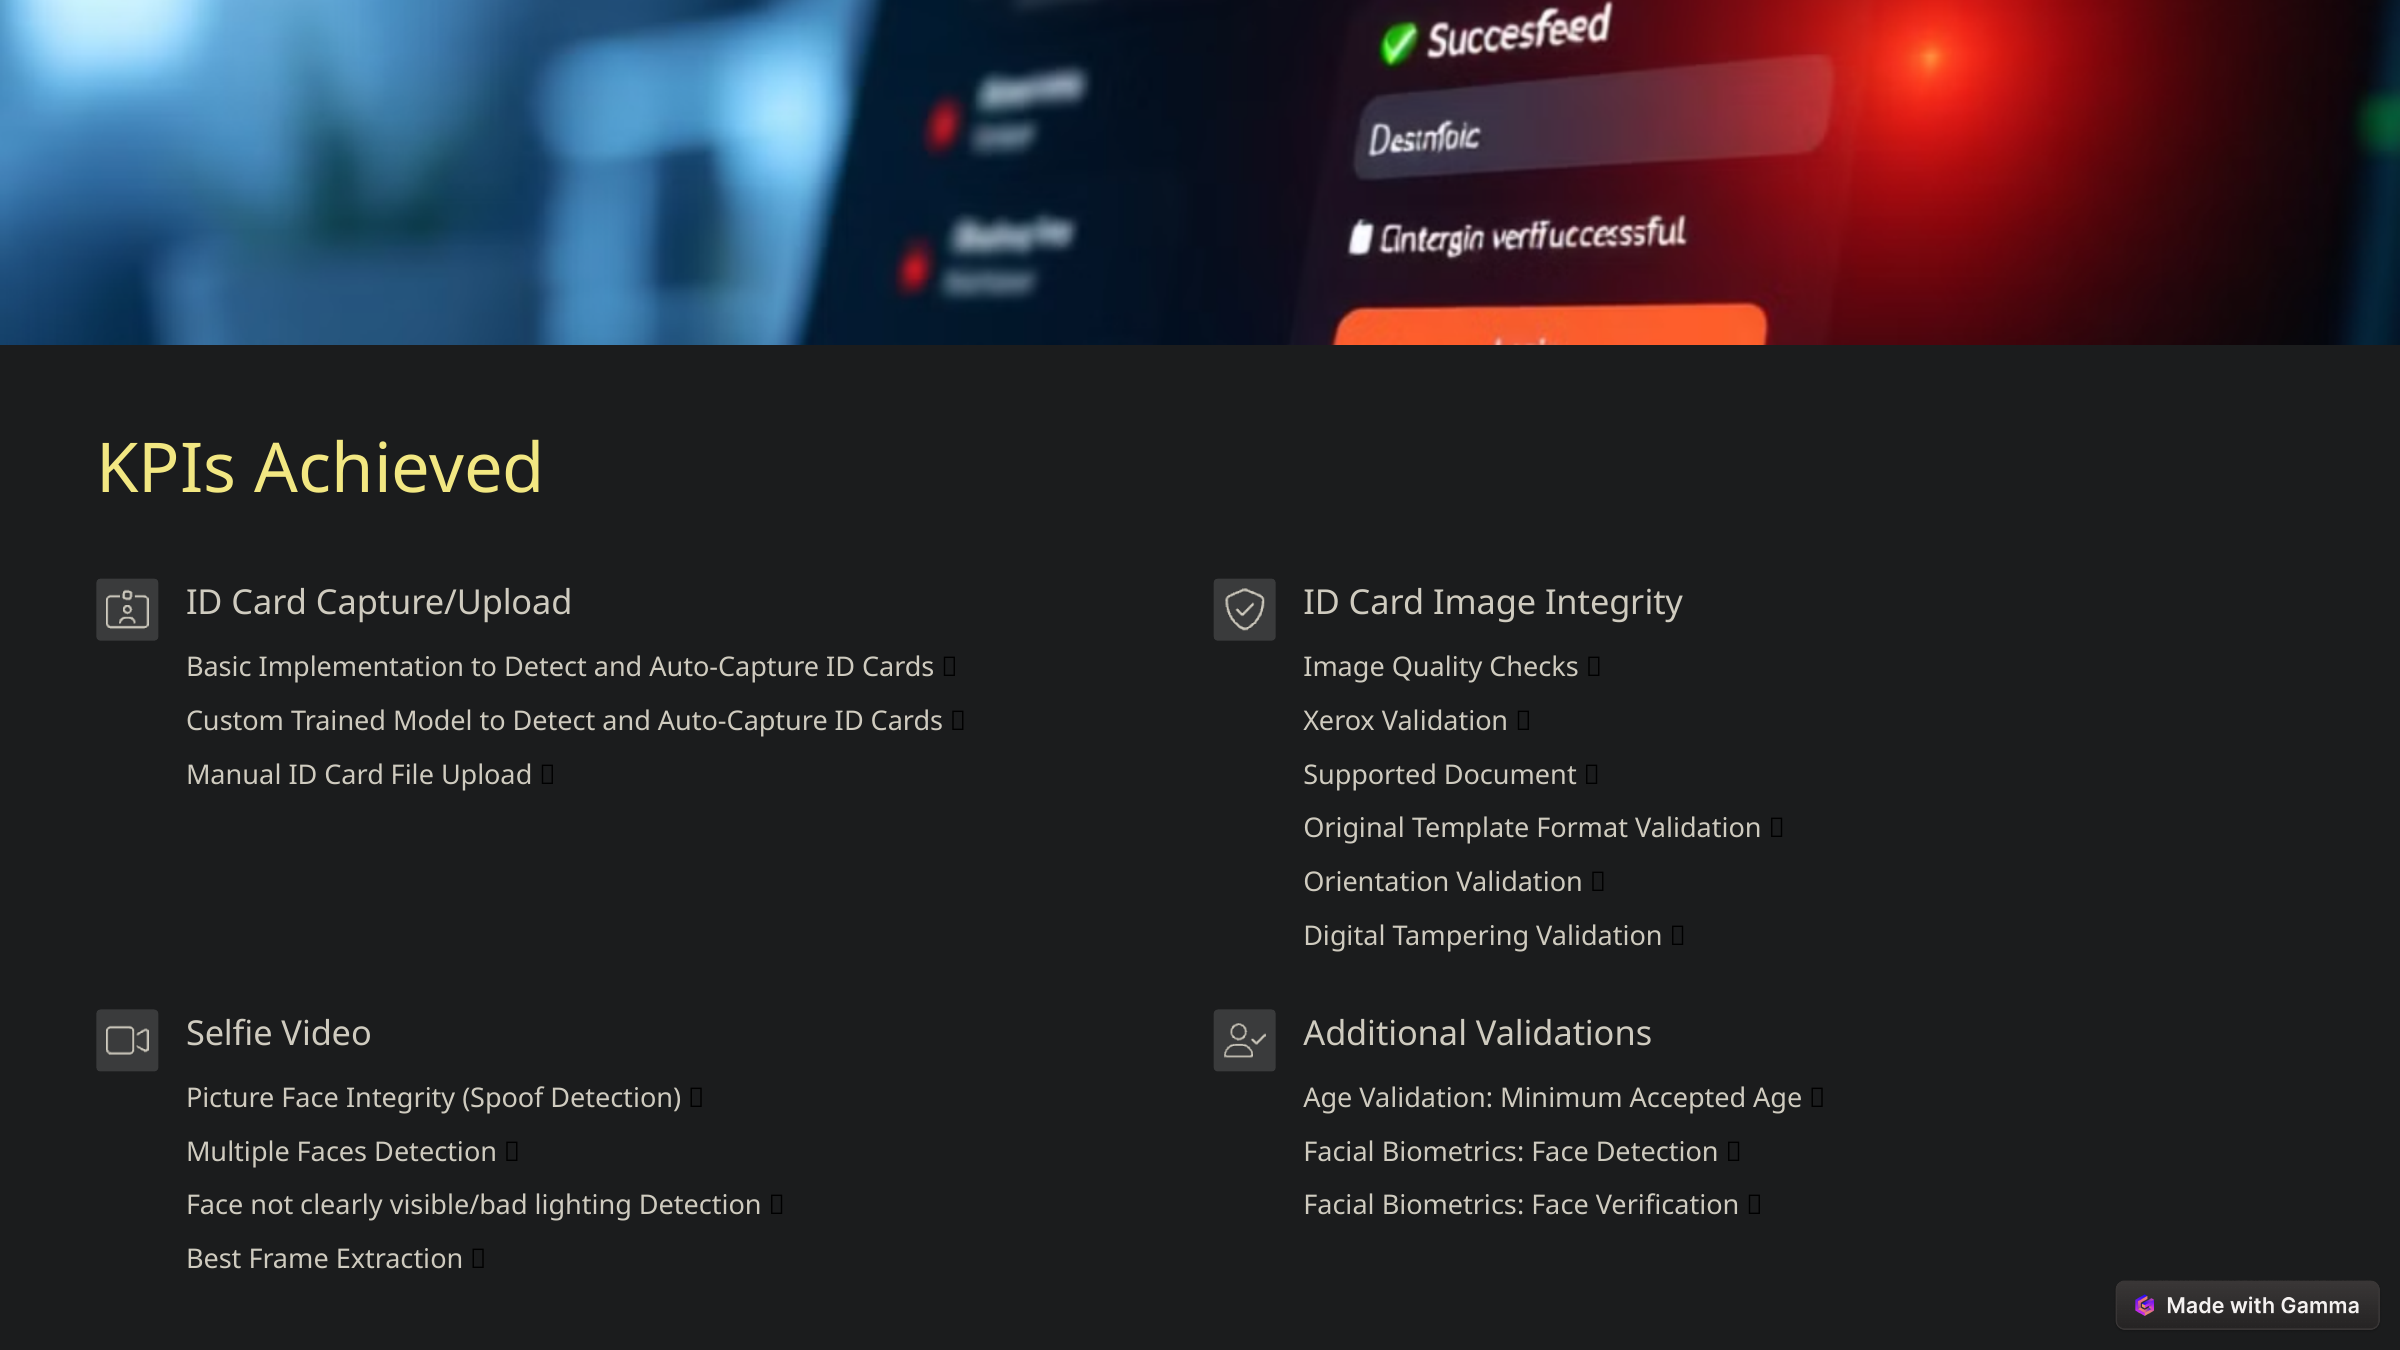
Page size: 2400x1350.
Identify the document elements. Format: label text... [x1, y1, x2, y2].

text_box [96, 578, 159, 641]
text_box Manual ID Card File Upload ✅ [186, 745, 1187, 790]
picture [106, 583, 149, 636]
text_box Supported Document ✅ [1303, 745, 2304, 790]
text_box [96, 1009, 159, 1072]
text_box Orientation Validation ✅ [1303, 853, 2304, 898]
text_box KPIs Achieved [96, 420, 786, 507]
text_box ID Card Image Integrity [1303, 578, 1694, 622]
text_box ID Card Capture/Upload [185, 578, 599, 622]
text_box Multiple Faces Detection ✅ [186, 1122, 1187, 1167]
text_box Basic Implementation to Detect and Auto-Capture ID Cards ✅ [186, 638, 1187, 683]
picture [0, 0, 2400, 345]
text_box [1213, 578, 1276, 641]
text_box Original Template Format Validation ✅ [1303, 799, 2304, 844]
picture [1224, 583, 1266, 636]
text_box Best Frame Extraction ✅ [186, 1230, 1187, 1275]
picture [106, 1014, 149, 1067]
text_box Face not clearly visible/bad lighting Detection ✅ [186, 1176, 1187, 1221]
text_box Xerox Validation ✅ [1303, 692, 2304, 737]
text_box Digital Tampering Validation ✅ [1303, 906, 2304, 951]
text_box [1213, 1009, 1276, 1072]
text_box Age Validation: Minimum Accepted Age ✅ [1303, 1069, 2304, 1114]
picture [2106, 1271, 2389, 1339]
text_box Facial Biometrics: Face Verification ✅ [1303, 1176, 2304, 1221]
text_box Custom Trained Model to Detect and Auto-Capture ID Cards ✅ [186, 692, 1187, 737]
text_box Selfie Video [185, 1009, 531, 1053]
text_box Additional Validations [1303, 1009, 1666, 1053]
picture [1224, 1014, 1266, 1067]
text_box Image Quality Checks ✅ [1303, 638, 2304, 683]
text_box Facial Biometrics: Face Detection ✅ [1303, 1122, 2304, 1167]
text_box Picture Face Integrity (Spoof Detection) ✅ [186, 1069, 1187, 1114]
